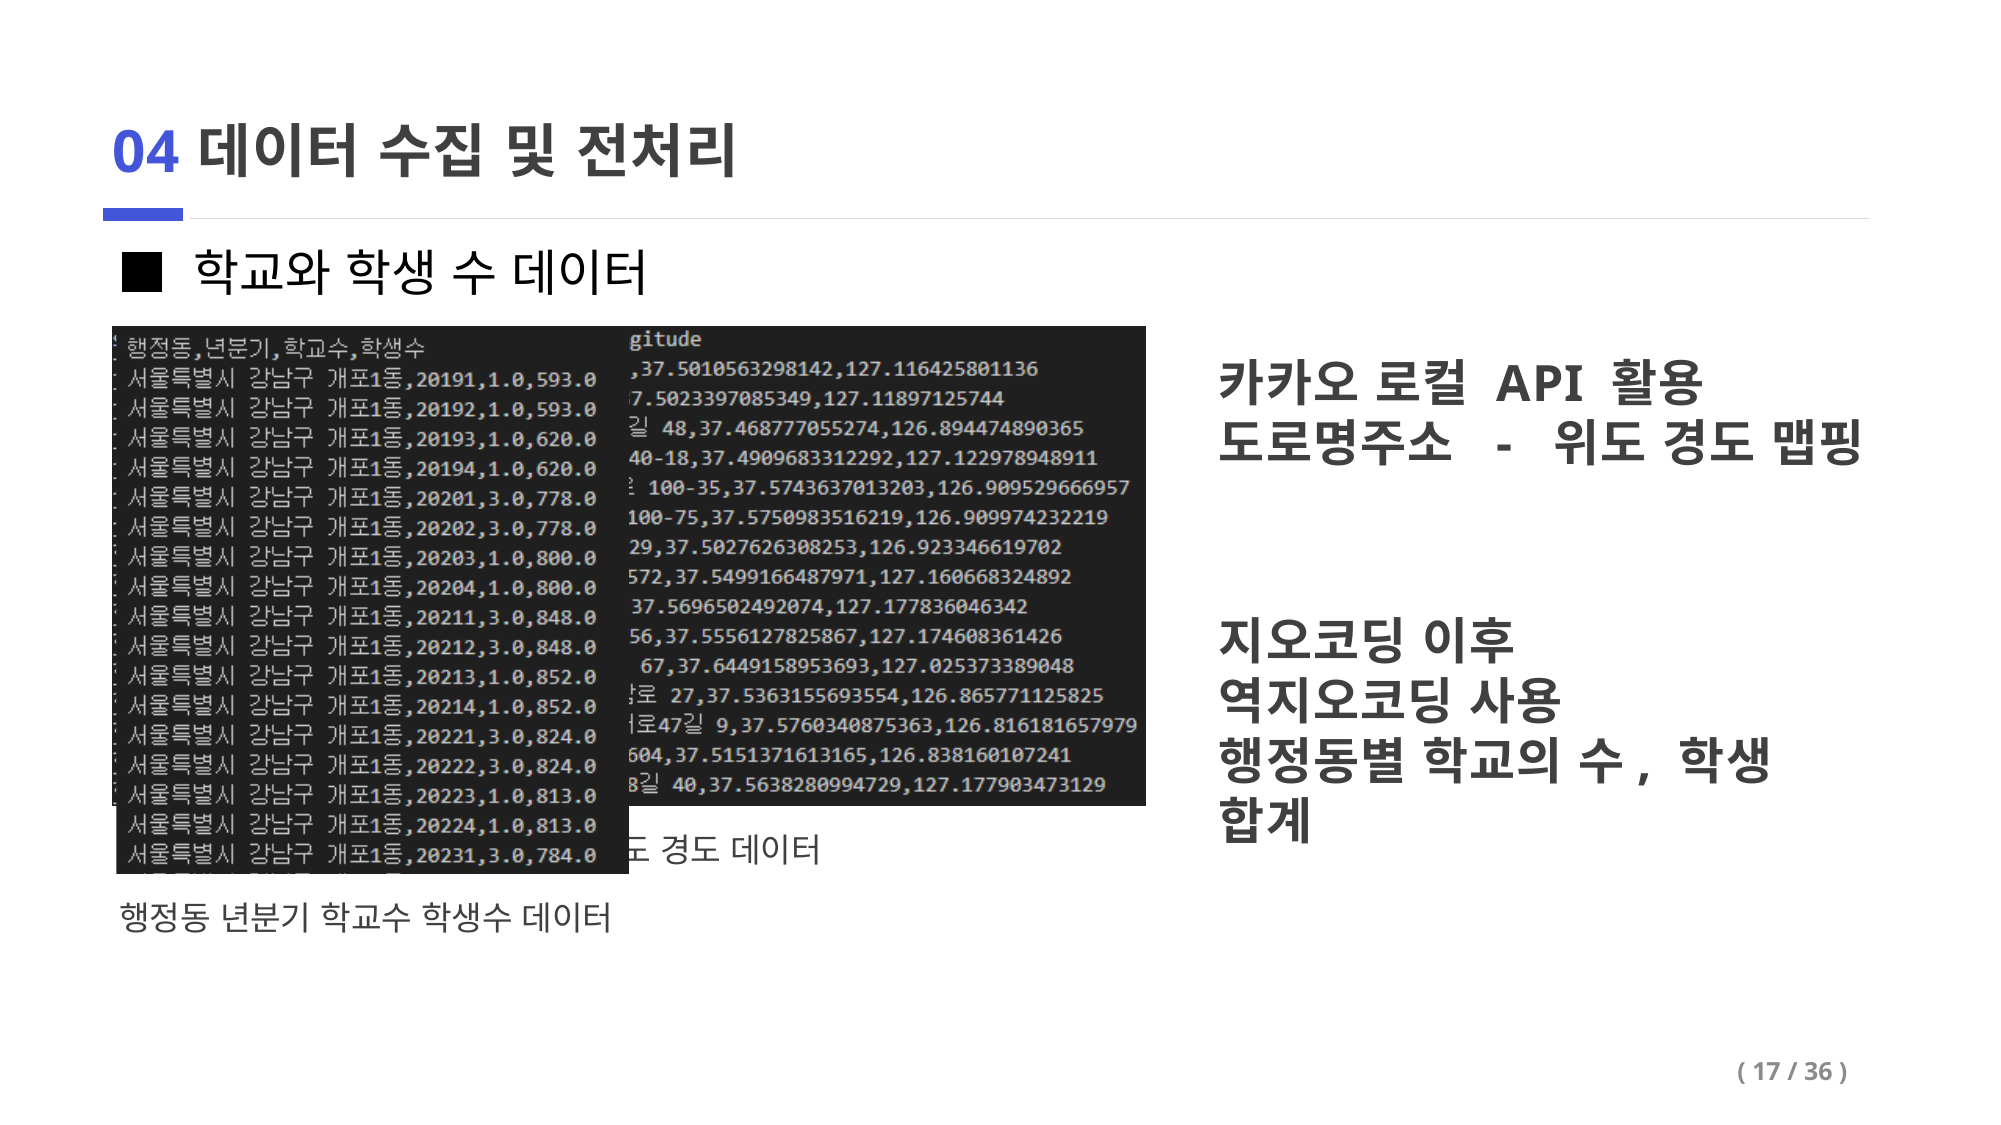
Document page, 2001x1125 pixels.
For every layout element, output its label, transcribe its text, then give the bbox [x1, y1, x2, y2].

text_box 지오코딩 이후 역지오코딩 사용 행정동별 학교의 수, 학생 합계 [1204, 601, 1886, 857]
text_box 학교 학생수 위도 경도 데이터 [404, 821, 915, 877]
slide_number ( 17 / 36 ) [1412, 1042, 1863, 1103]
text_box ■ 학교와 학생 수 데이터 [102, 234, 1582, 310]
text_box 행정동 년분기 학교수 학생수 데이터 [104, 889, 662, 945]
picture [112, 326, 1146, 874]
text_box 04 [85, 138, 195, 192]
text_box 카카오 로컬 API 활용 도로명주소 - 위도 경도 맵핑 [1204, 343, 1886, 479]
text_box 데이터 수집 및 전처리 [195, 138, 1075, 192]
